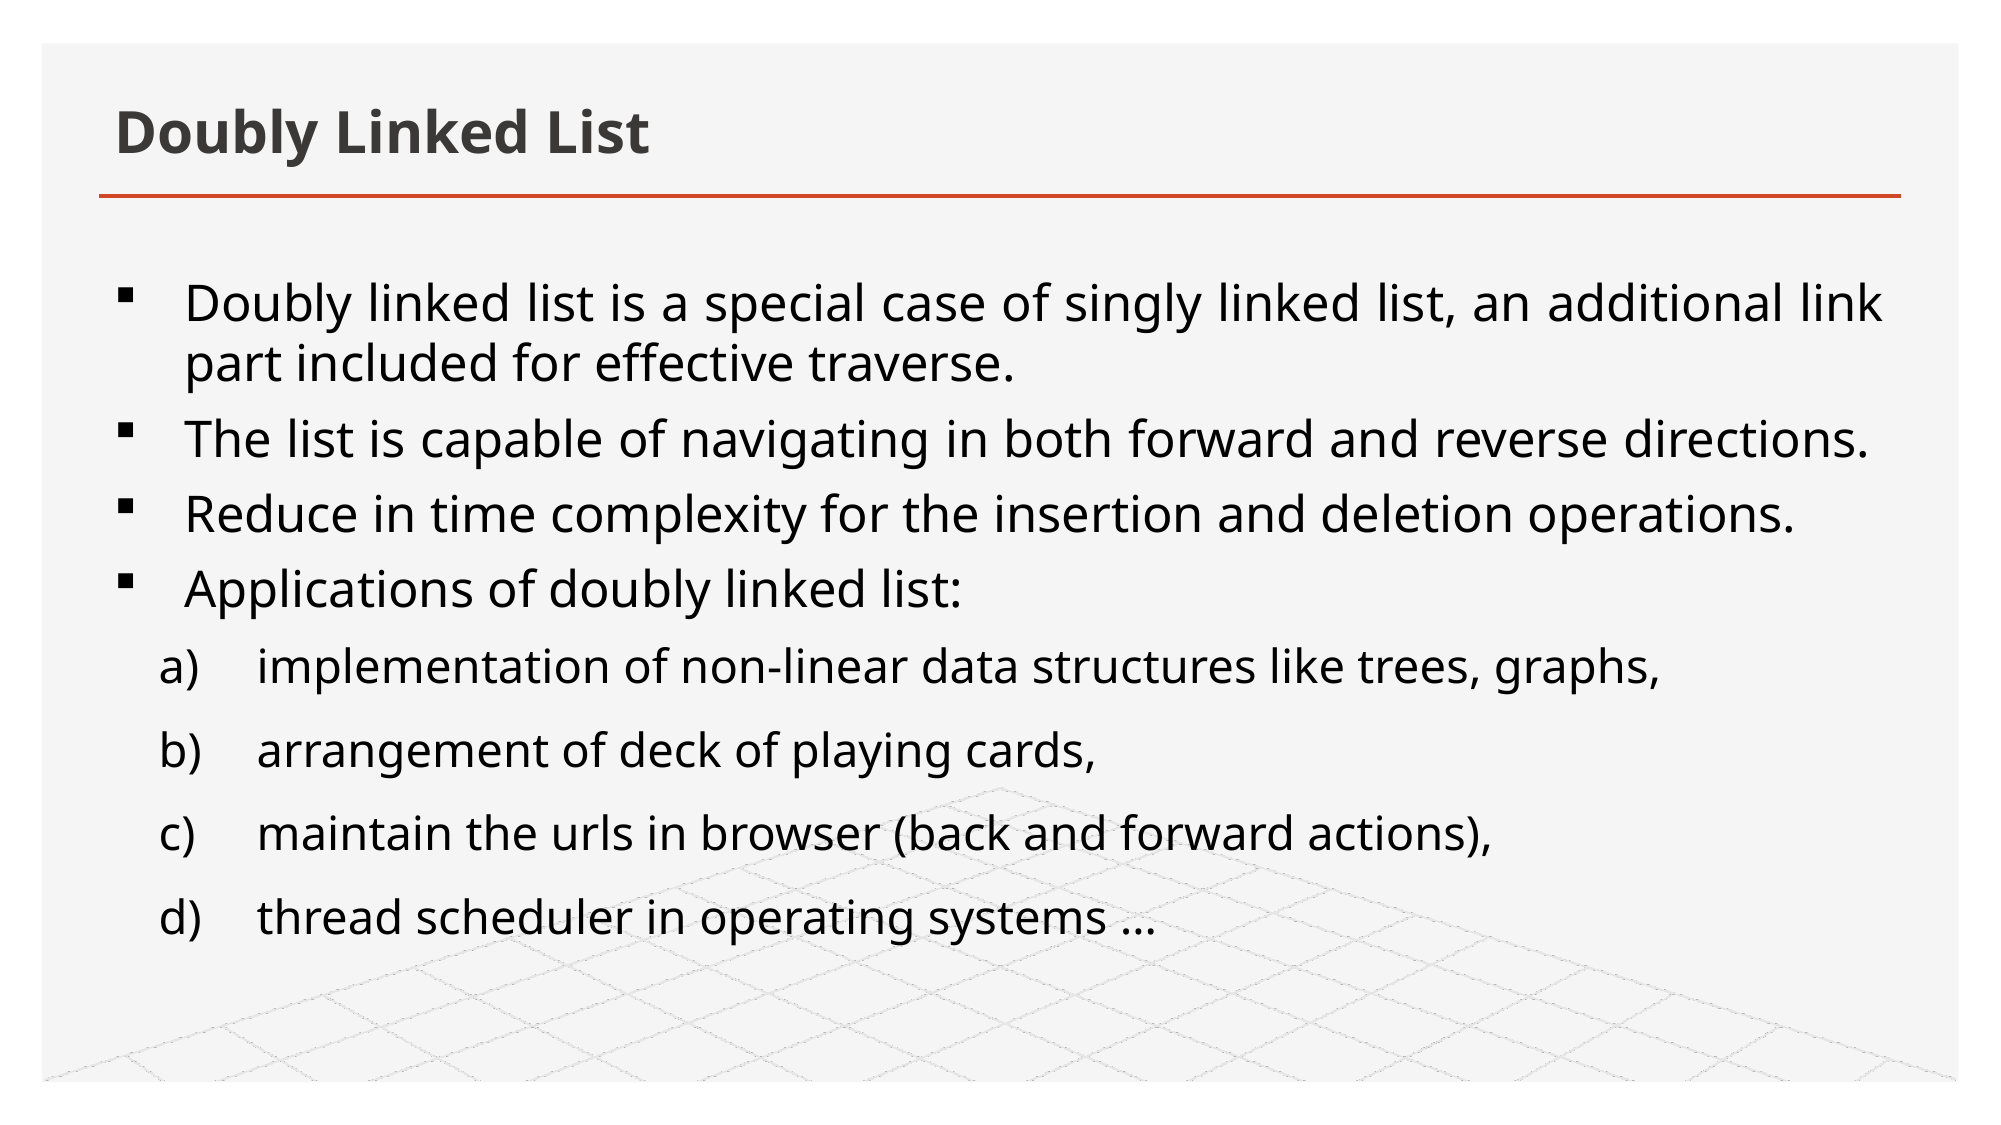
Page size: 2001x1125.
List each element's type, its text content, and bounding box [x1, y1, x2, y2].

picture [44, 787, 1956, 1081]
list Doubly linked list is a special case of singly linked list, an additional link part included for effective traverse. The list is capable of navigating in both forward and reverse directions. Reduce in time complexity for the insertion and deletion operations. Applications of doubly linked list: implementation of non-linear data structures like trees, graphs, arrangement of deck of playing cards, maintain the urls in browser (back and forward actions), thread scheduler in operating systems … [99, 263, 1901, 1014]
title Doubly Linked List [99, 73, 1901, 197]
